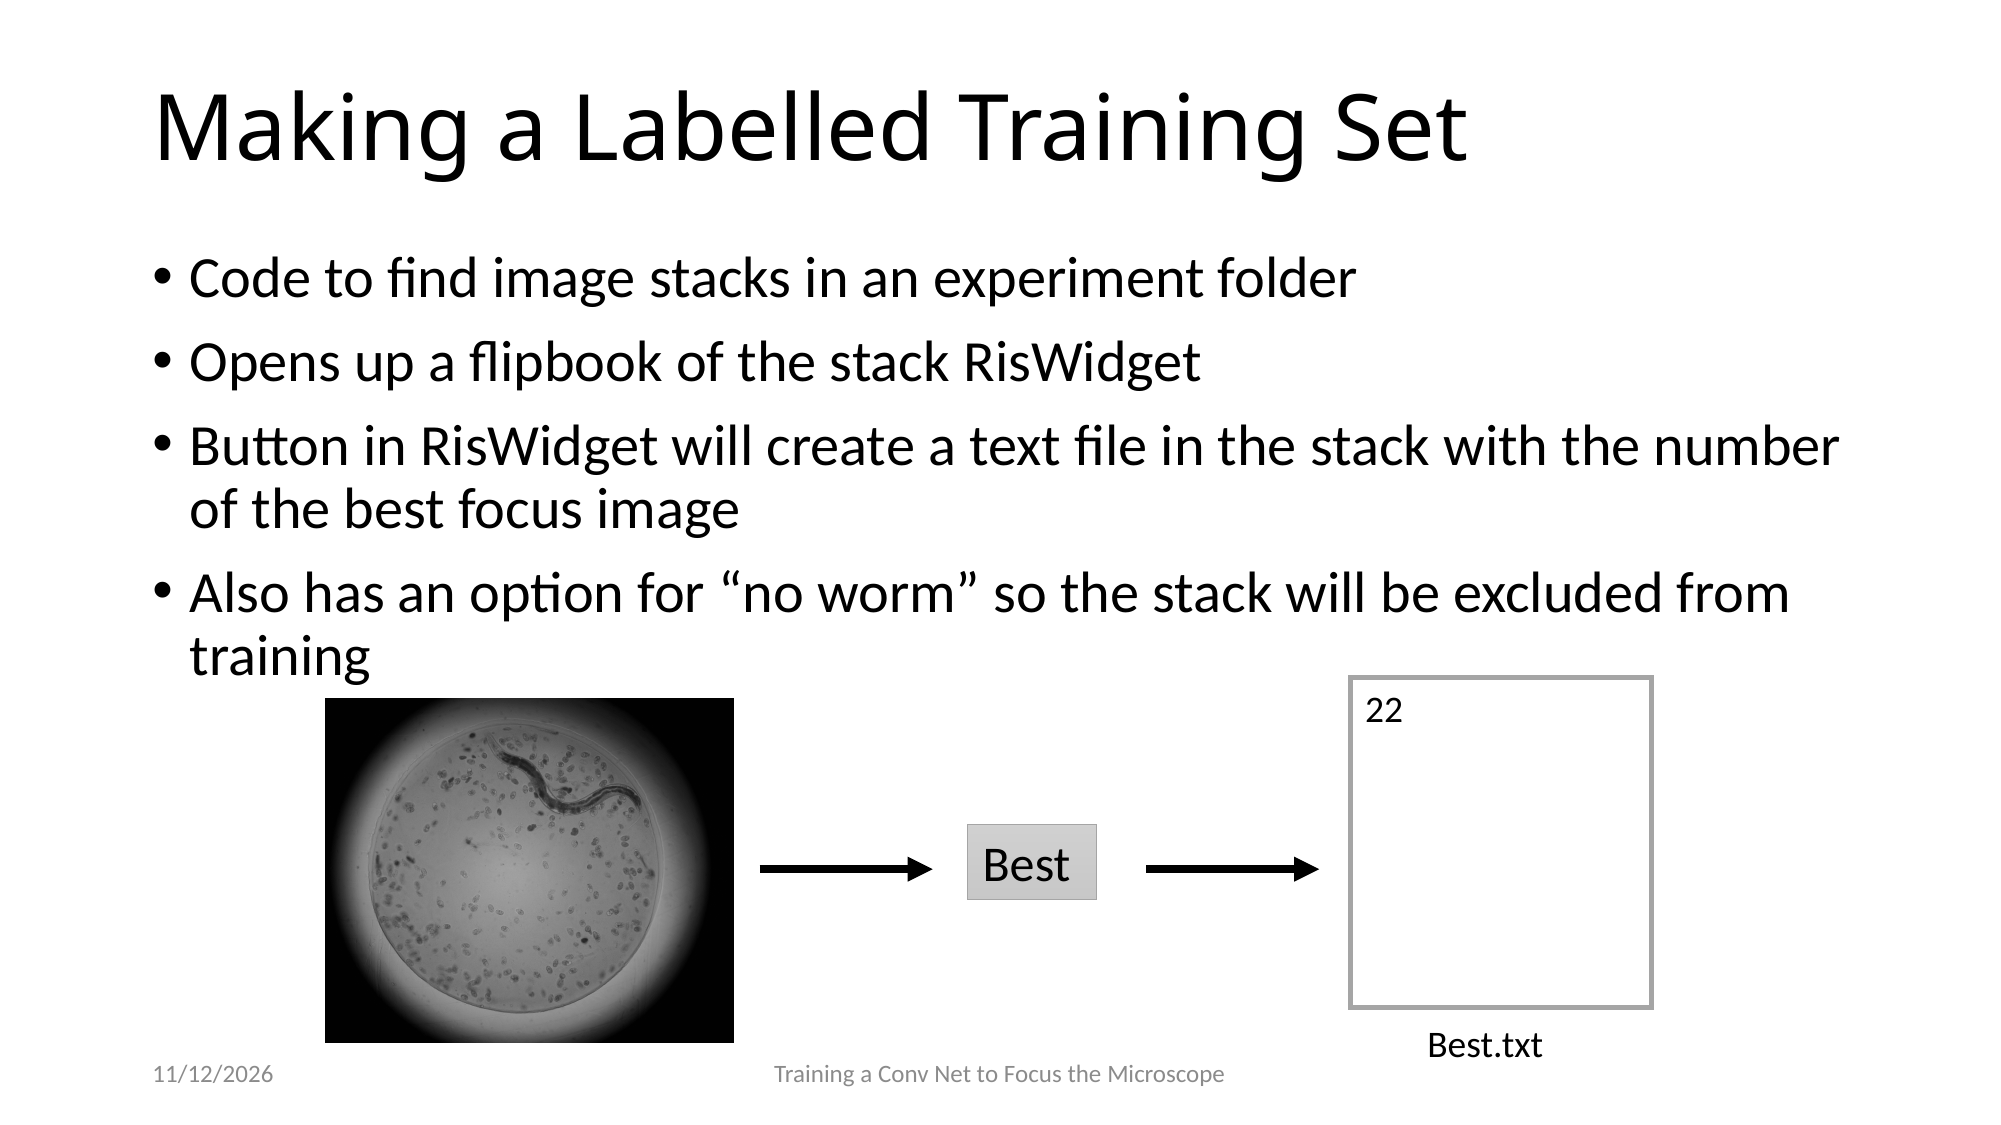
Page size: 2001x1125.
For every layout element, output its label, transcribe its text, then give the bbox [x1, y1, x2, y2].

picture [325, 698, 734, 1043]
footer Training a Conv Net to Focus the Microscope [662, 1042, 1338, 1103]
list Code to find image stacks in an experiment folder Opens up a flipbook of the stack RisWidget Button in RisWidget will create a text file in the stack with the number of the best focus image Also has an option for “no worm” so the stack will be excluded from training [137, 239, 1863, 954]
text_box Best [967, 824, 1097, 900]
title Making a Labelled Training Set [137, 22, 1863, 239]
text_box 22 [1349, 677, 1652, 1008]
text_box Best.txt [1412, 1012, 1674, 1073]
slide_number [137, 1042, 588, 1103]
